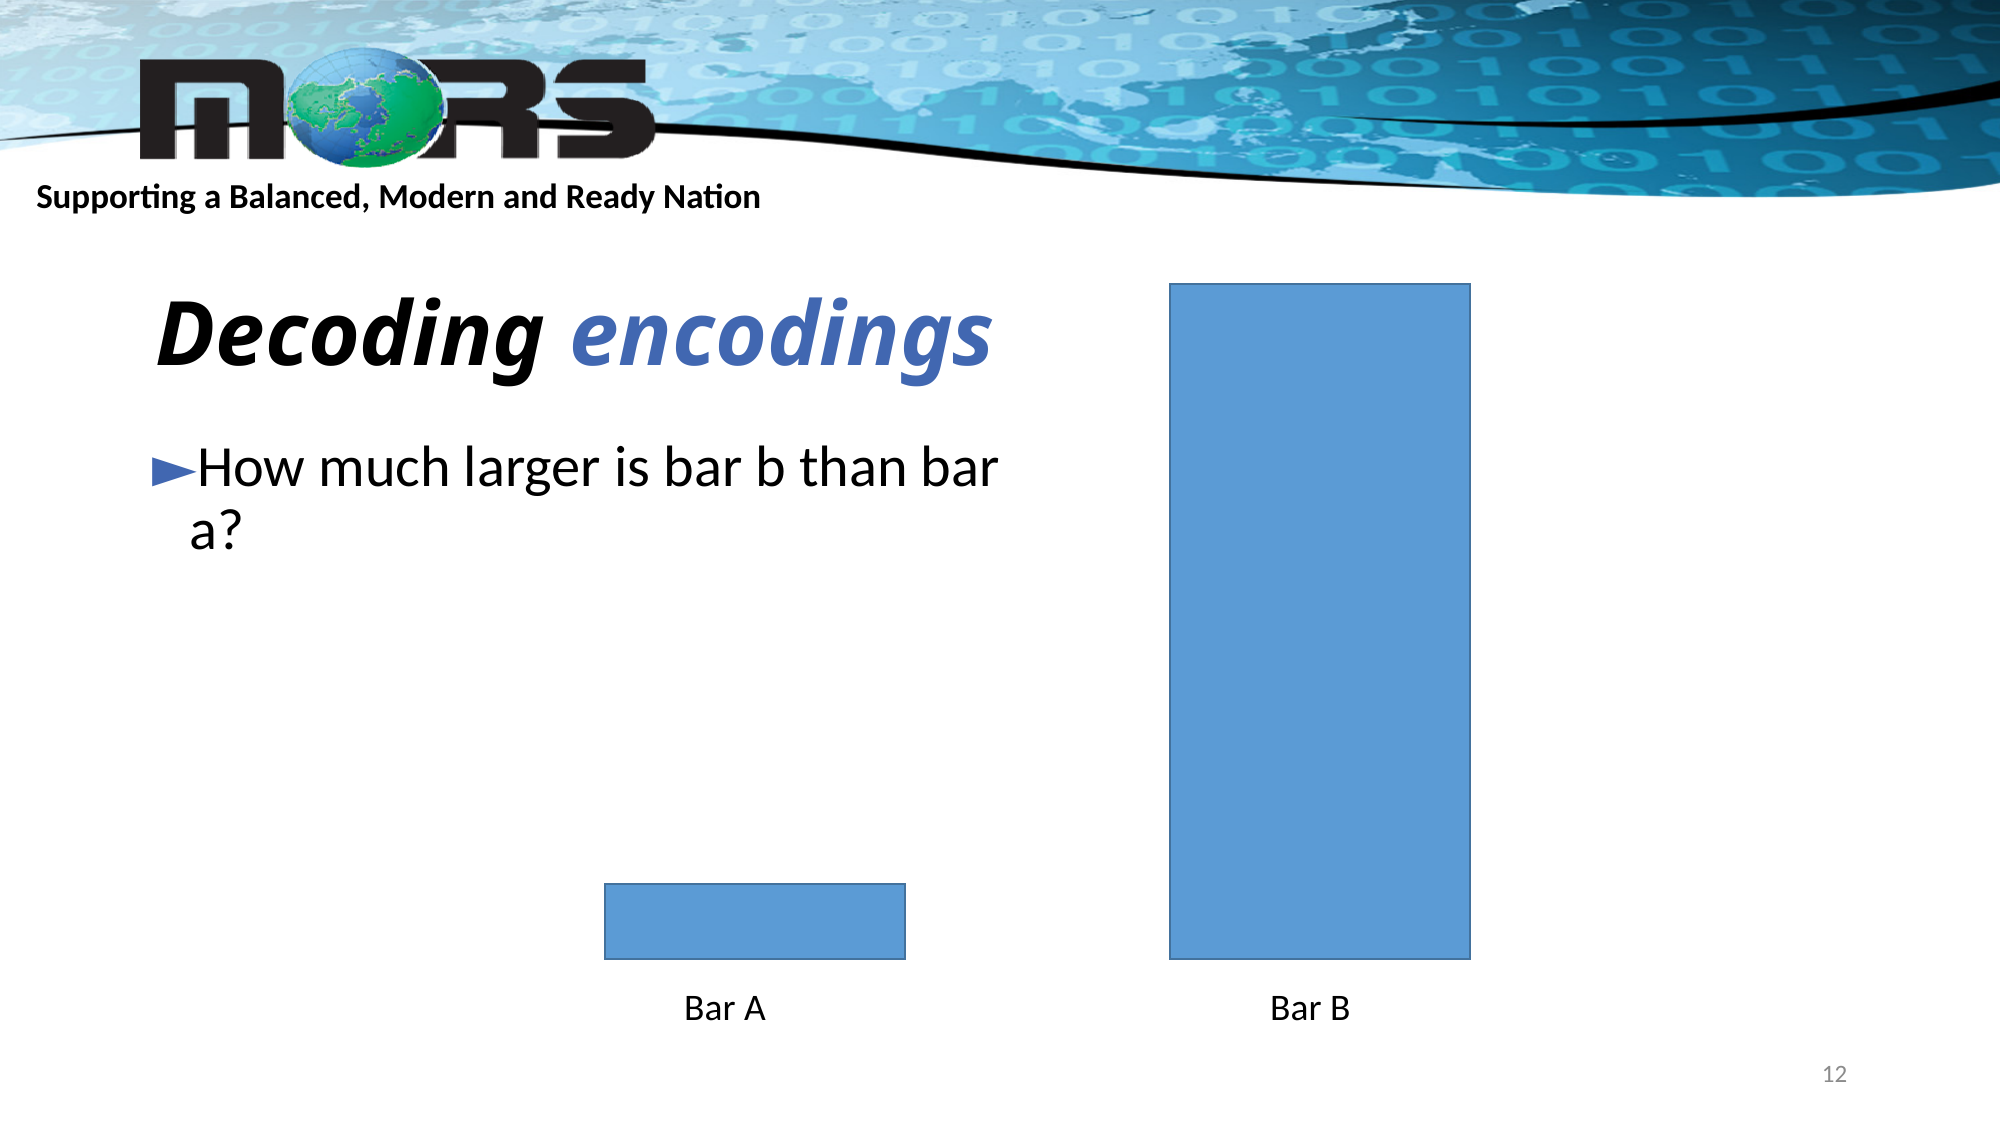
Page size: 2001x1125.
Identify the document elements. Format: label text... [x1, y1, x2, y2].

picture [77, 194, 84, 205]
slide_number 12 [1412, 1042, 1863, 1103]
list How much larger is bar b than bar a? [137, 429, 1057, 756]
text_box Bar A [669, 975, 1000, 1036]
picture [96, 194, 103, 205]
text_box [604, 883, 906, 960]
title Decoding encodings [140, 280, 1866, 393]
picture [0, 0, 2000, 210]
text_box Bar B [1255, 975, 1587, 1036]
text_box [1169, 283, 1471, 960]
